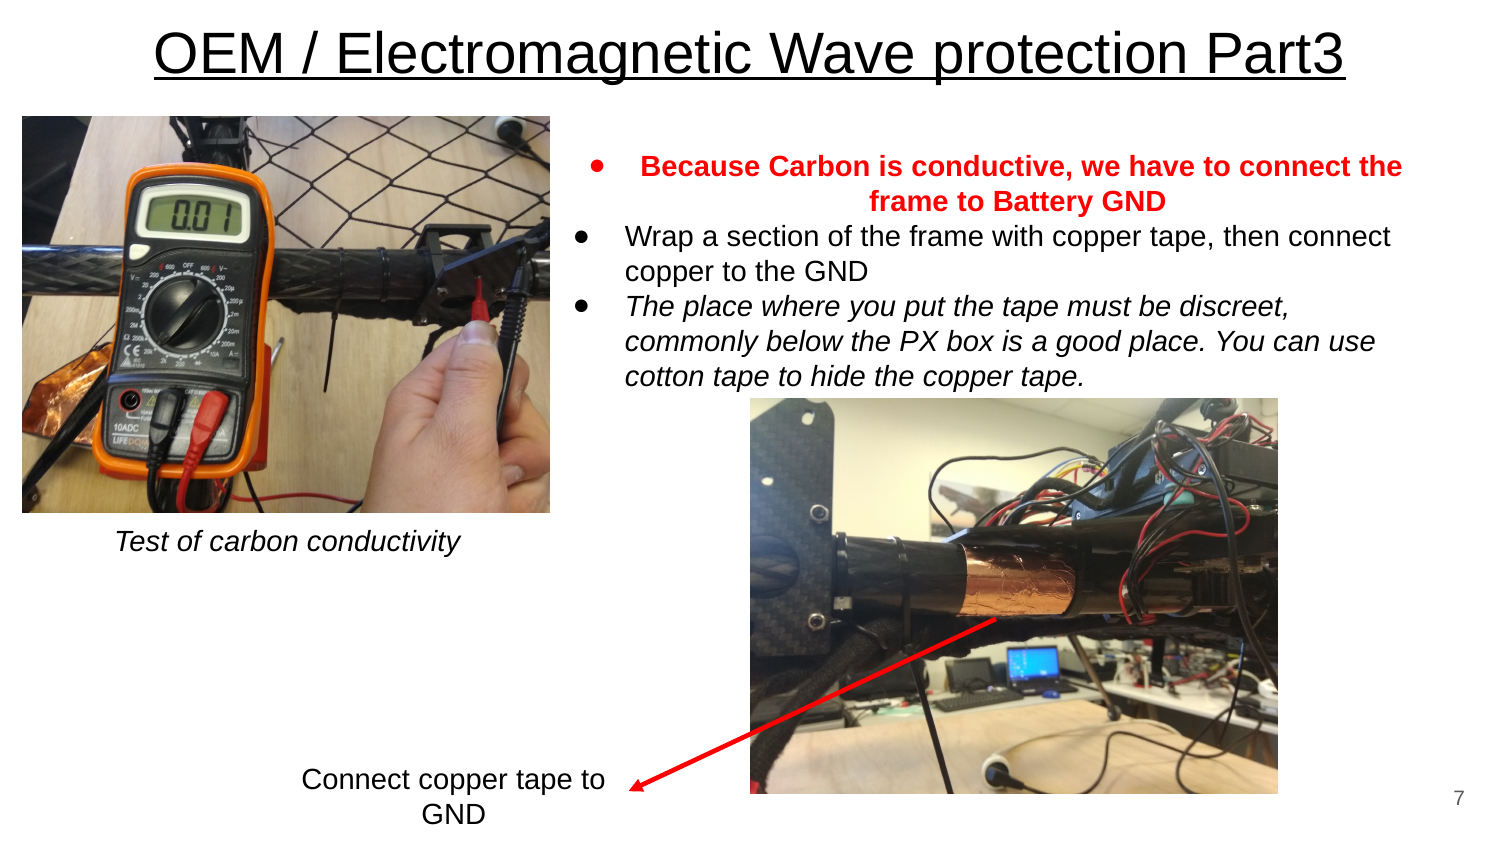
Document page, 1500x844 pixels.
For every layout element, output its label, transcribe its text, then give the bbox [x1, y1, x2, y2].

text_box Because Carbon is conductive, we have to connect the frame to Battery GND Wrap a section of the frame with copper tape, then connect copper to the GND The place where you put the tape must be discreet, commonly below the PX box is a good place. You can use cotton tape to hide the copper tape. [555, 132, 1435, 399]
text_box Test of carbon conductivity [25, 519, 550, 602]
title OEM / Electromagnetic Wave protection Part3 [51, 0, 1449, 94]
picture [22, 116, 550, 513]
slide_number ‹#› [1389, 764, 1480, 830]
text_box Connect copper tape to GND [278, 745, 629, 830]
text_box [628, 618, 997, 792]
picture [749, 398, 1278, 794]
